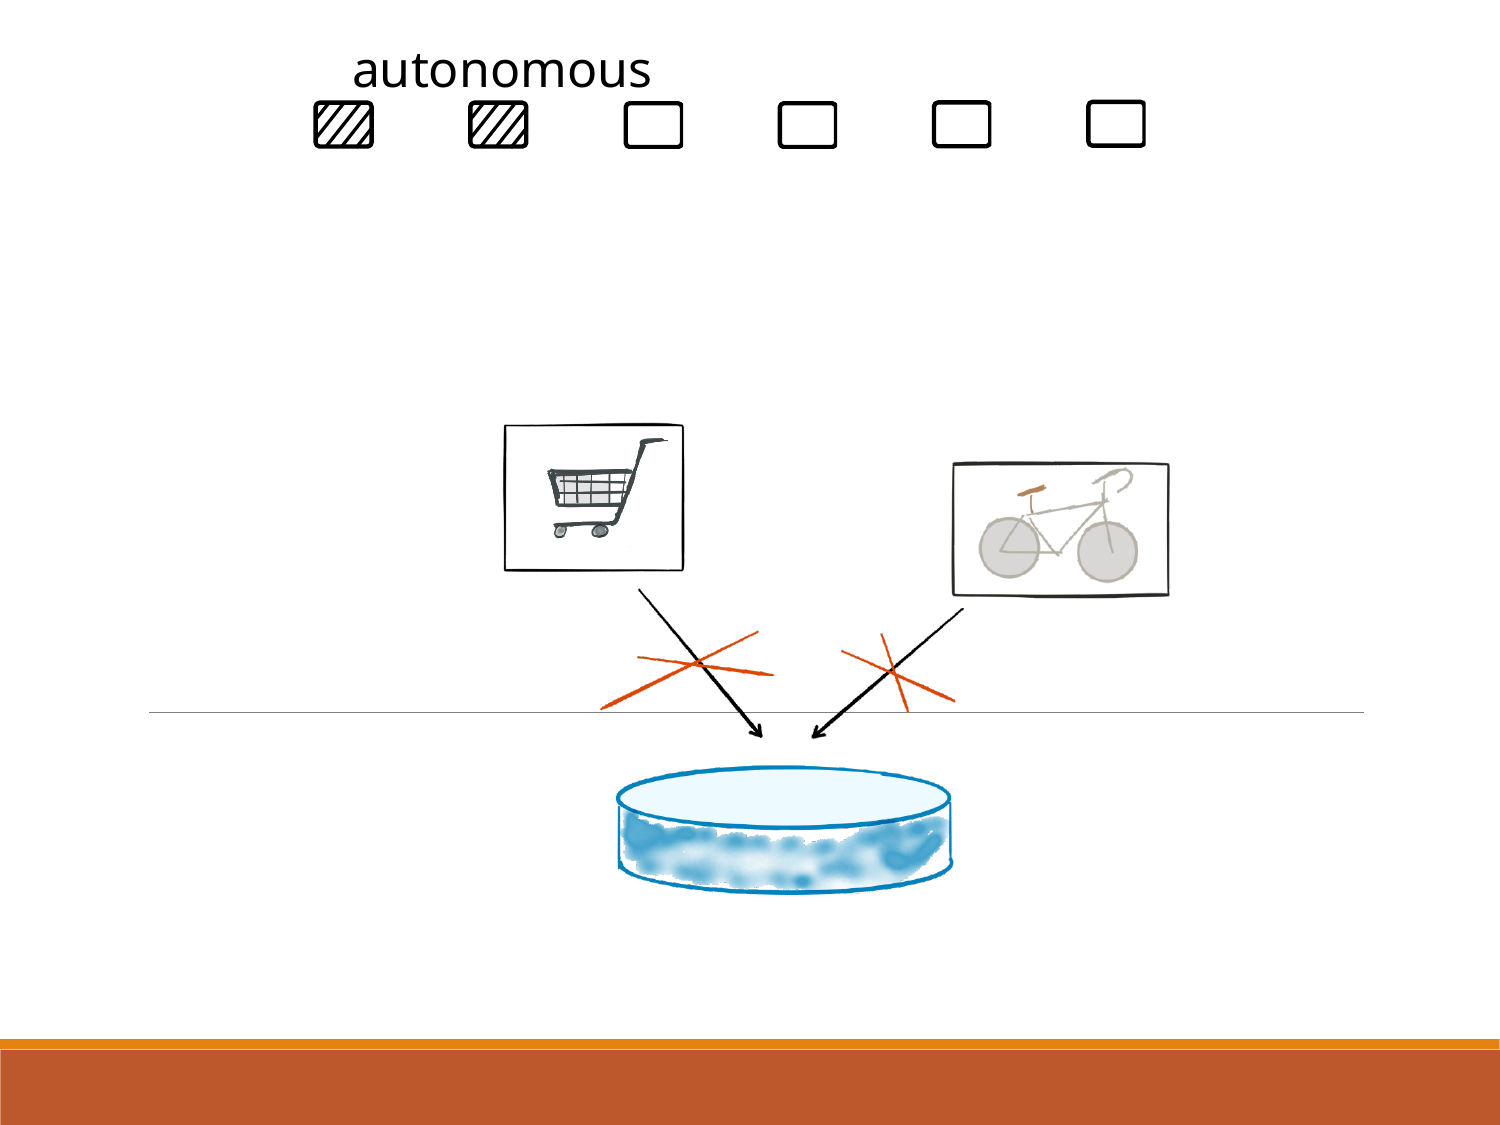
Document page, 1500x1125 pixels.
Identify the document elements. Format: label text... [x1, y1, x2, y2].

picture [1084, 97, 1147, 149]
picture [775, 98, 838, 150]
picture [467, 98, 529, 150]
picture [312, 98, 375, 150]
text_box autonomous [337, 29, 668, 105]
picture [929, 97, 992, 149]
picture [621, 98, 684, 150]
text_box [501, 421, 1181, 898]
